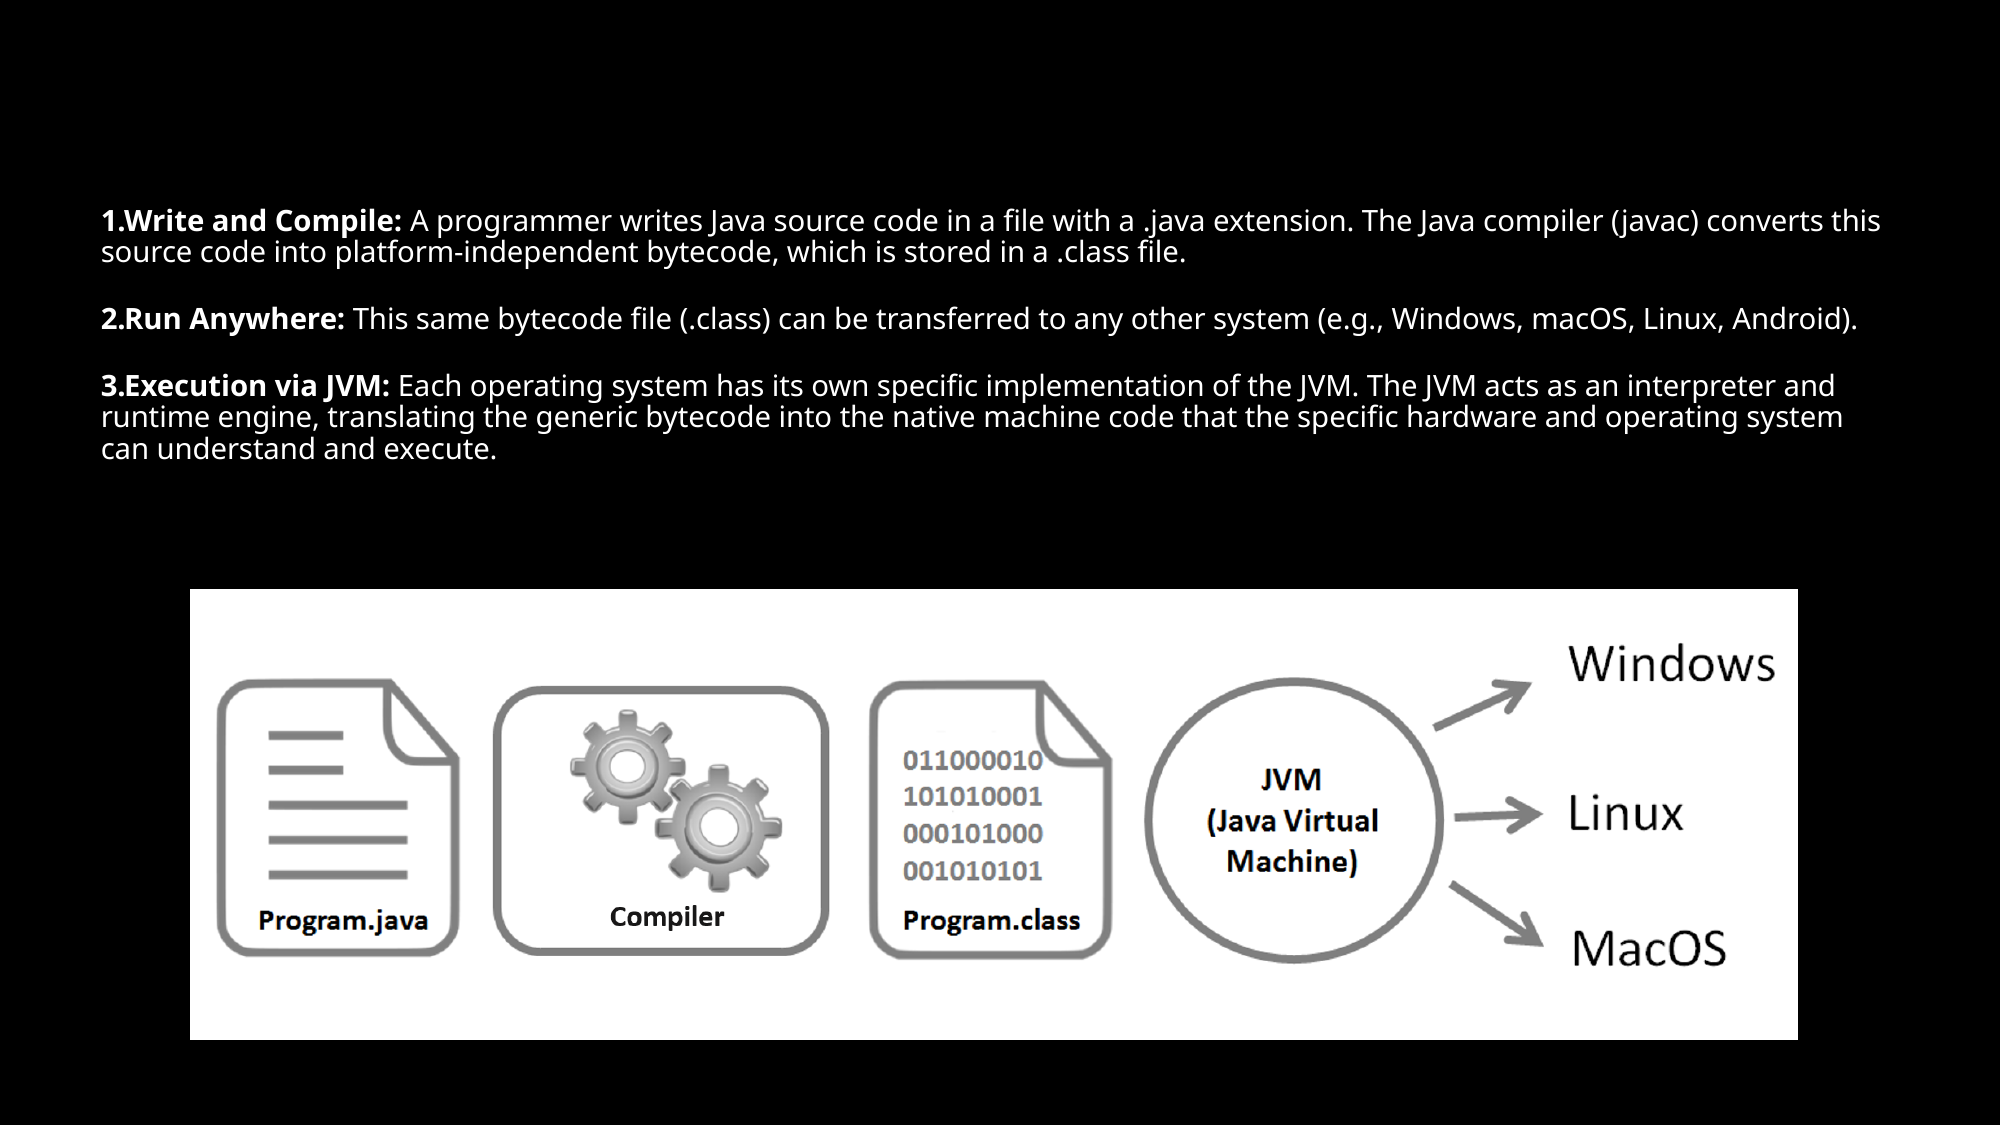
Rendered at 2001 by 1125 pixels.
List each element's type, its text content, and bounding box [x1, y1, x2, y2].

title Write and Compile: A programmer writes Java source code in a file with a .java extension. The Java compiler (javac) converts this source code into platform-independent bytecode, which is stored in a .class file. Run Anywhere: This same bytecode file (.class) can be transferred to any other system (e.g., Windows, macOS, Linux, Android). Execution via JVM: Each operating system has its own specific implementation of the JVM. The JVM acts as an interpreter and runtime engine, translating the generic bytecode into the native machine code that the specific hardware and operating system can understand and execute. [100, 119, 1887, 489]
picture [190, 589, 1798, 1040]
